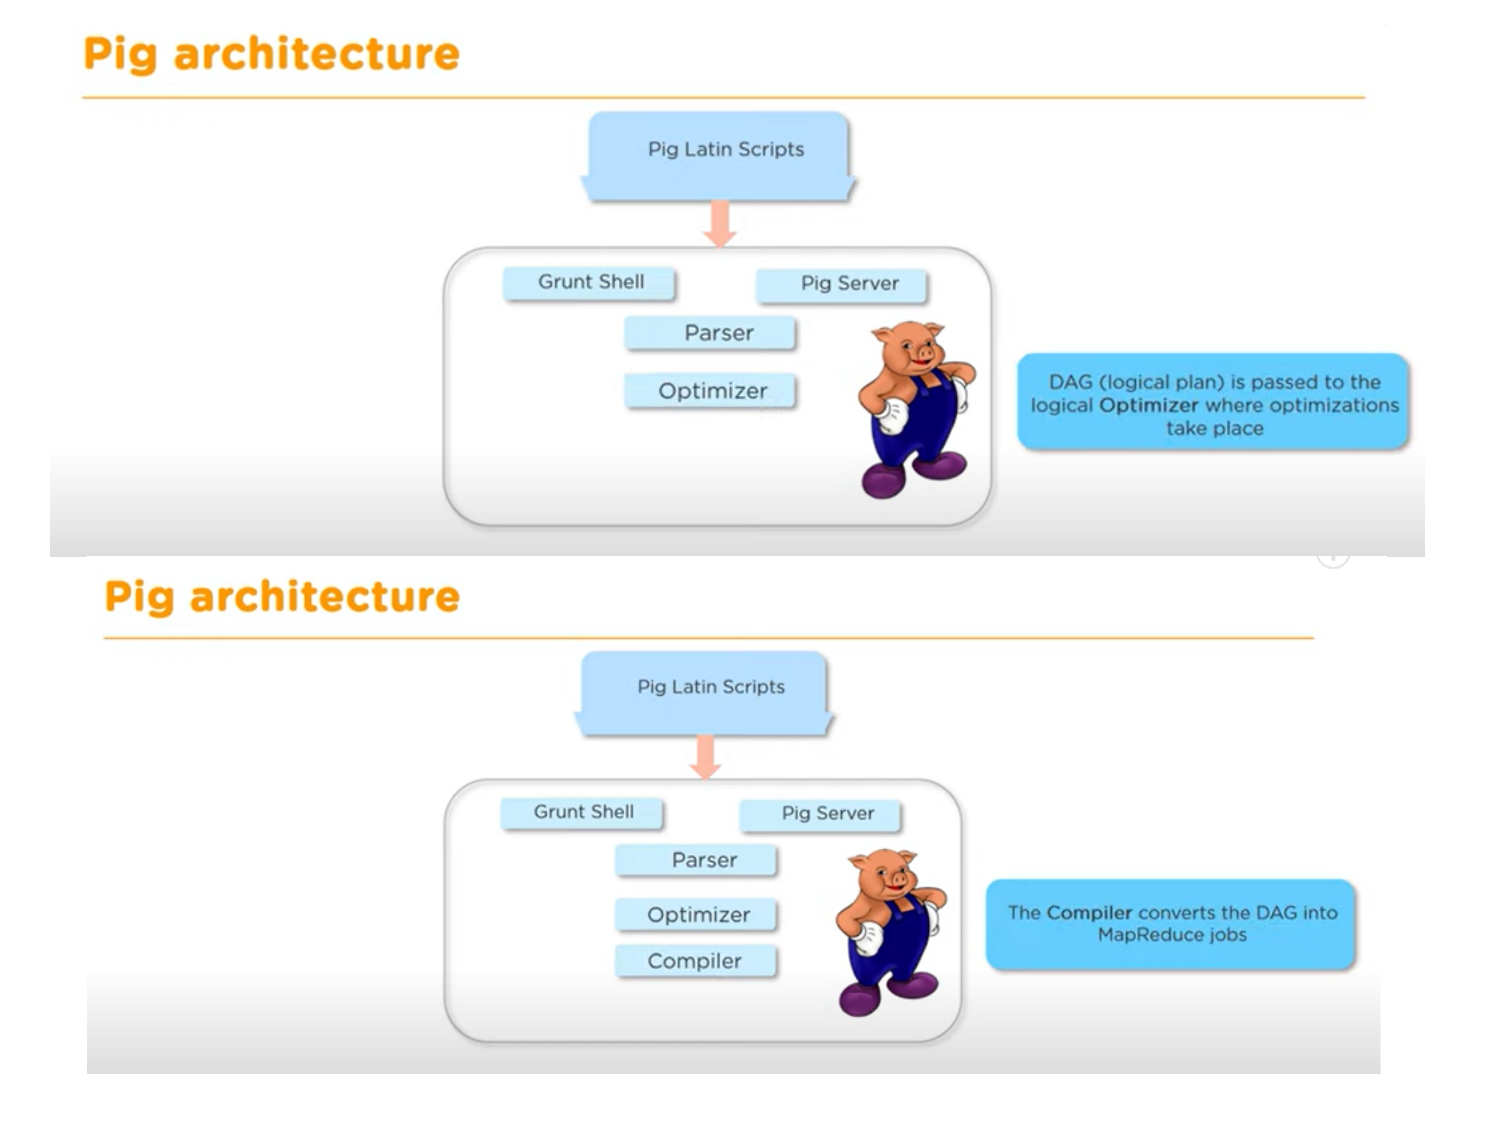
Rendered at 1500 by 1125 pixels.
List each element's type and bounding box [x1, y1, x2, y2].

list [49, 24, 1426, 557]
picture [87, 556, 1388, 1074]
